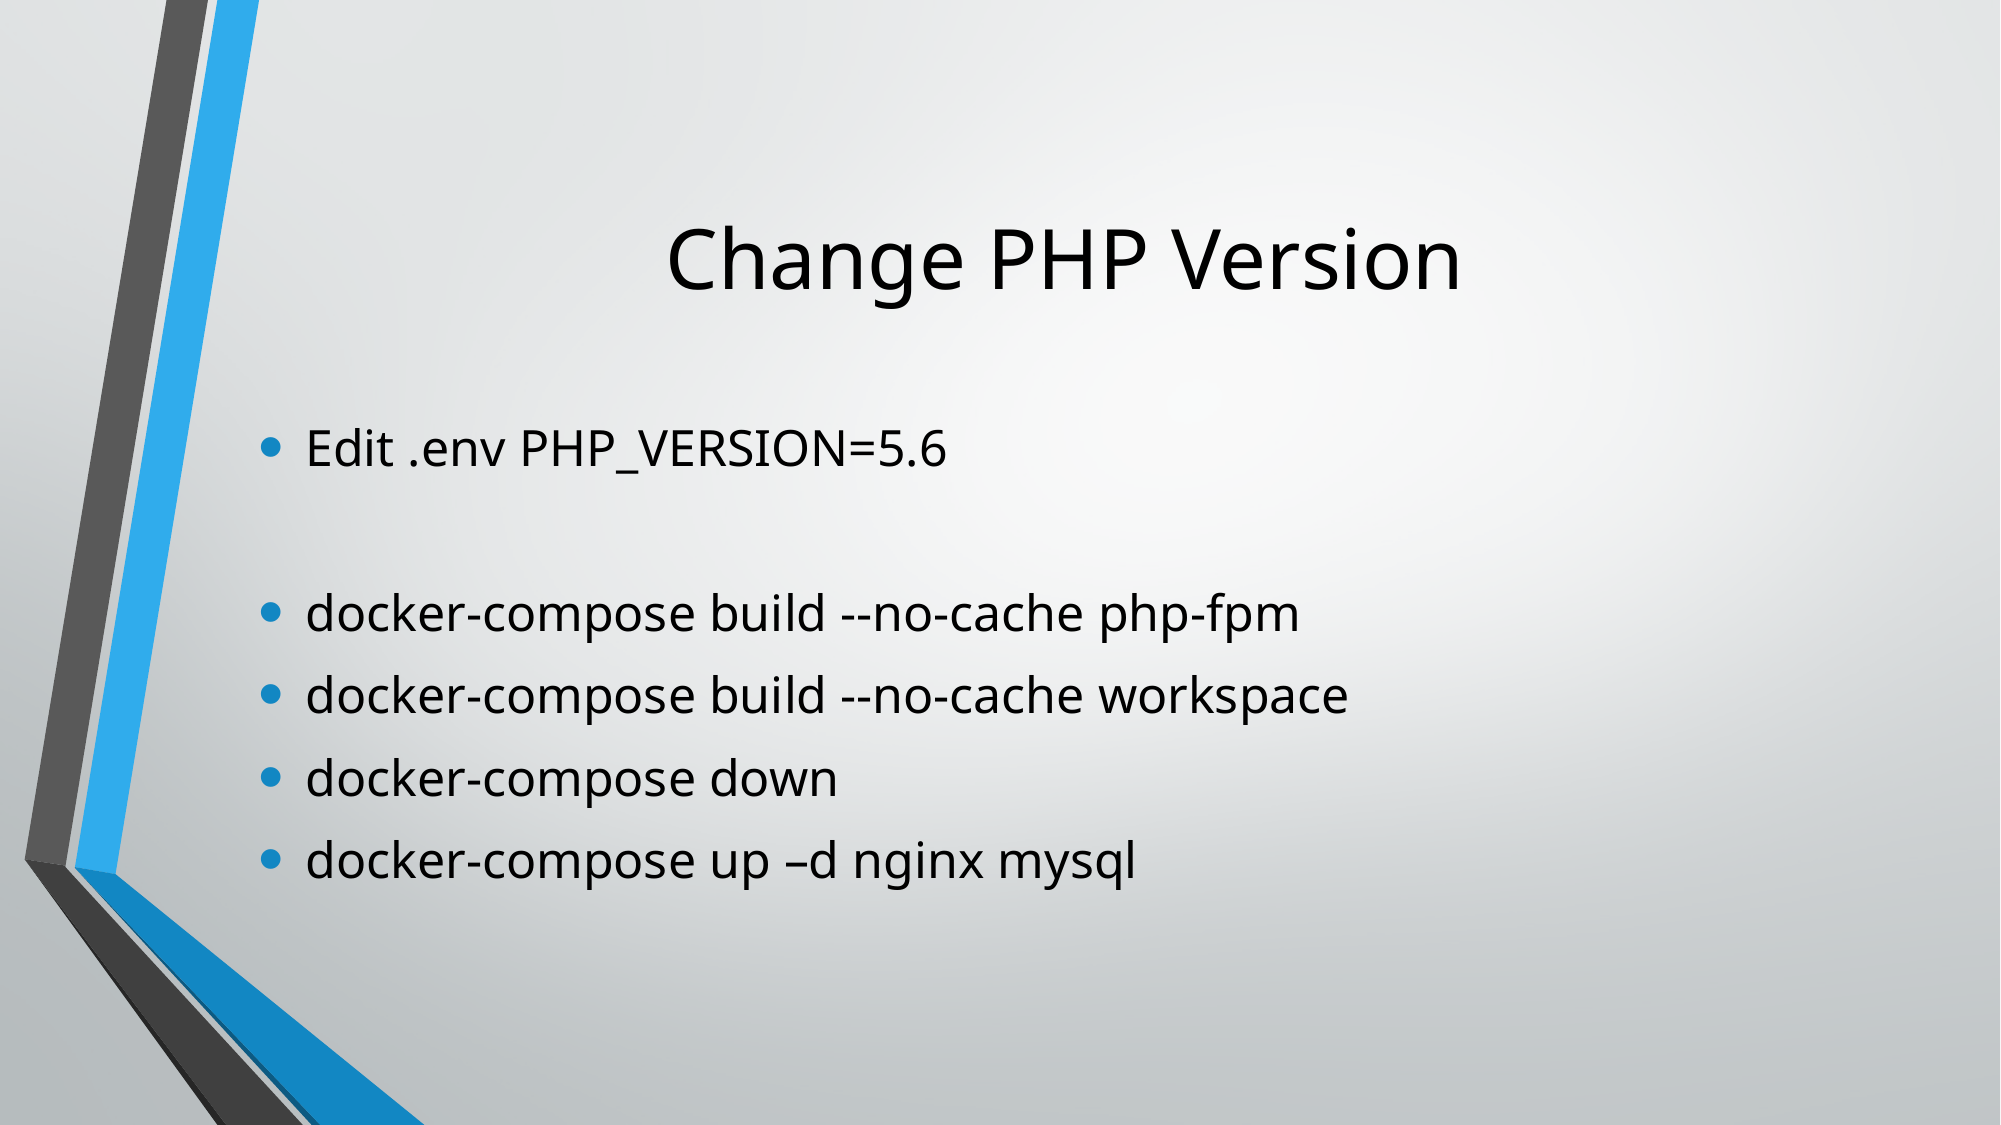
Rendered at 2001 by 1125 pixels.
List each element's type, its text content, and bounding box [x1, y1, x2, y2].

list Edit .env PHP_VERSION=5.6 docker-compose build --no-cache php-fpm docker-compose build --no-cache workspace docker-compose down docker-compose up –d nginx mysql [243, 437, 1887, 950]
title Change PHP Version [243, 112, 1887, 400]
